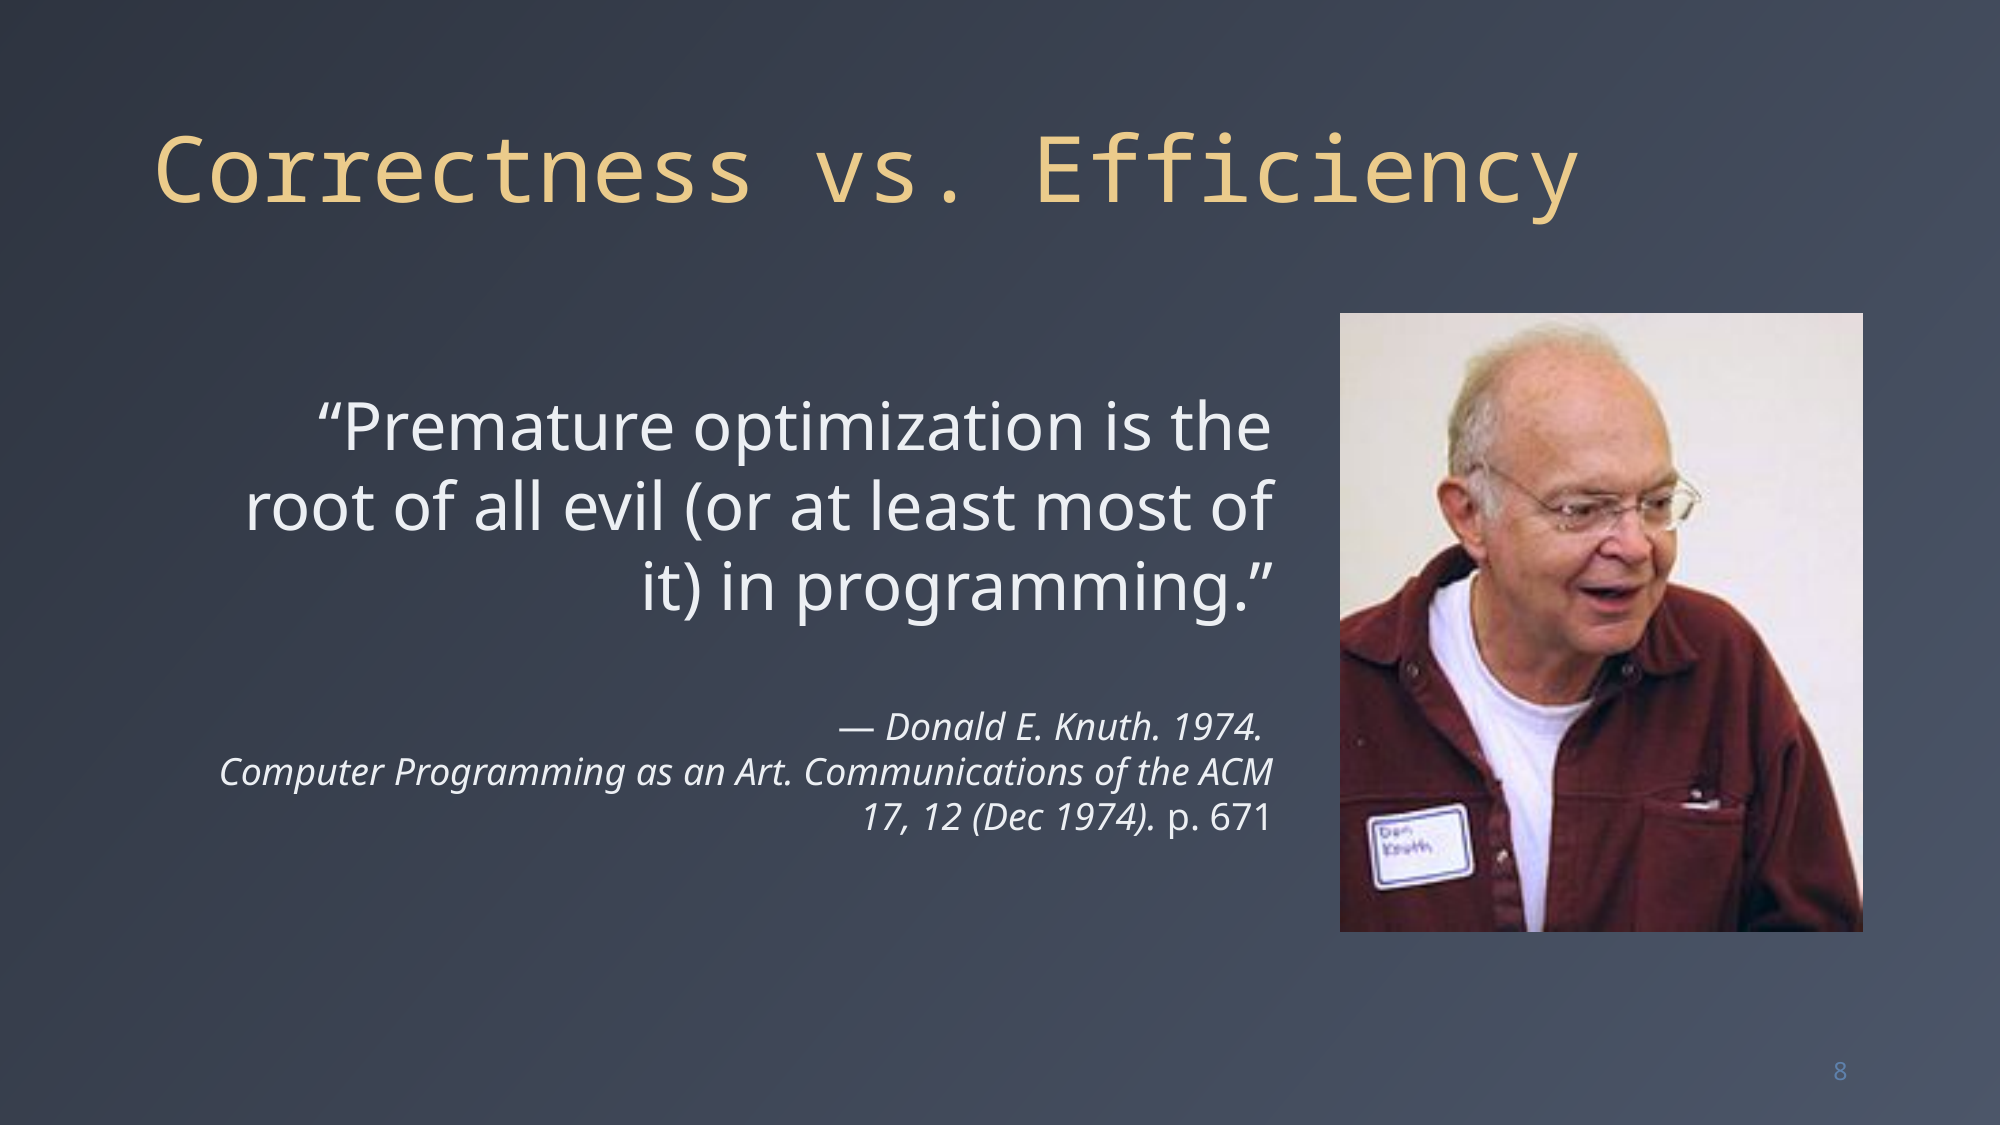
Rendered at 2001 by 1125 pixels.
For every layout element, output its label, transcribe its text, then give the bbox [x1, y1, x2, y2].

slide_number 8 [1738, 1042, 1863, 1103]
title Correctness vs. Efficiency [137, 26, 1863, 230]
picture [1340, 313, 1863, 932]
text_box “Premature optimization is the root of all evil (or at least most of it) in programming.” — Donald E. Knuth. 1974. Computer Programming as an Art. Communications of the ACM 17, 12 (Dec 1974). p. 671 [189, 376, 1289, 891]
